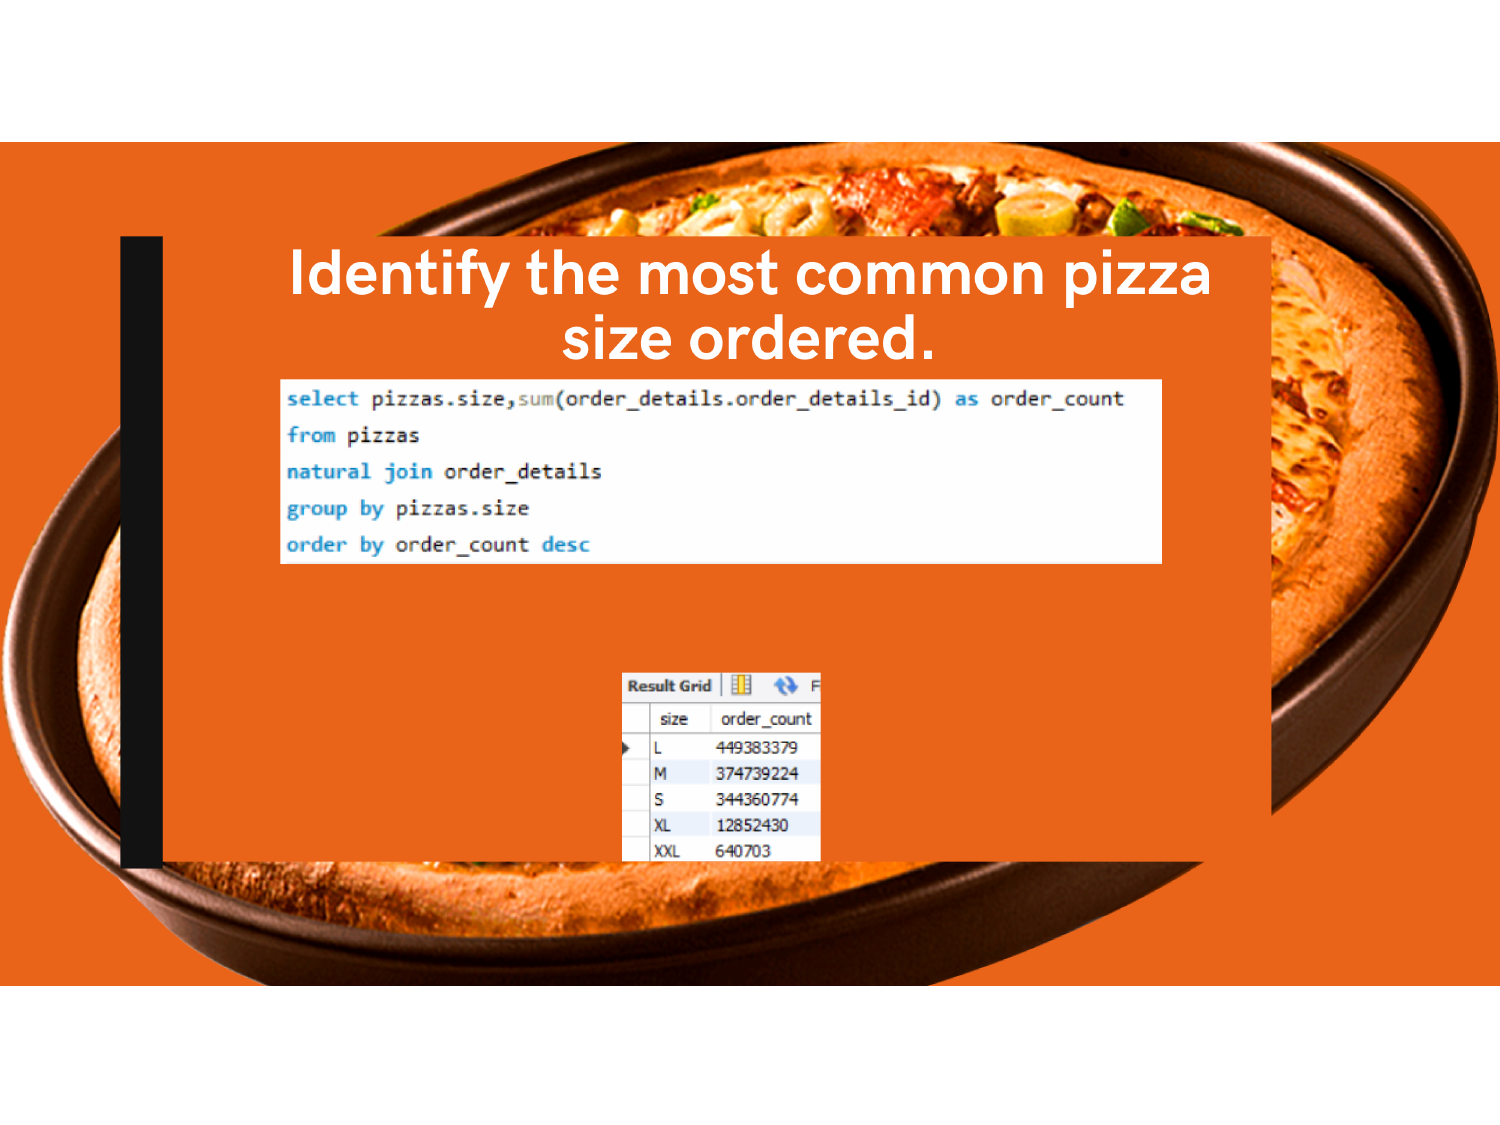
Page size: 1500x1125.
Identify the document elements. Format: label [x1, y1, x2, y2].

picture [0, 141, 1500, 987]
